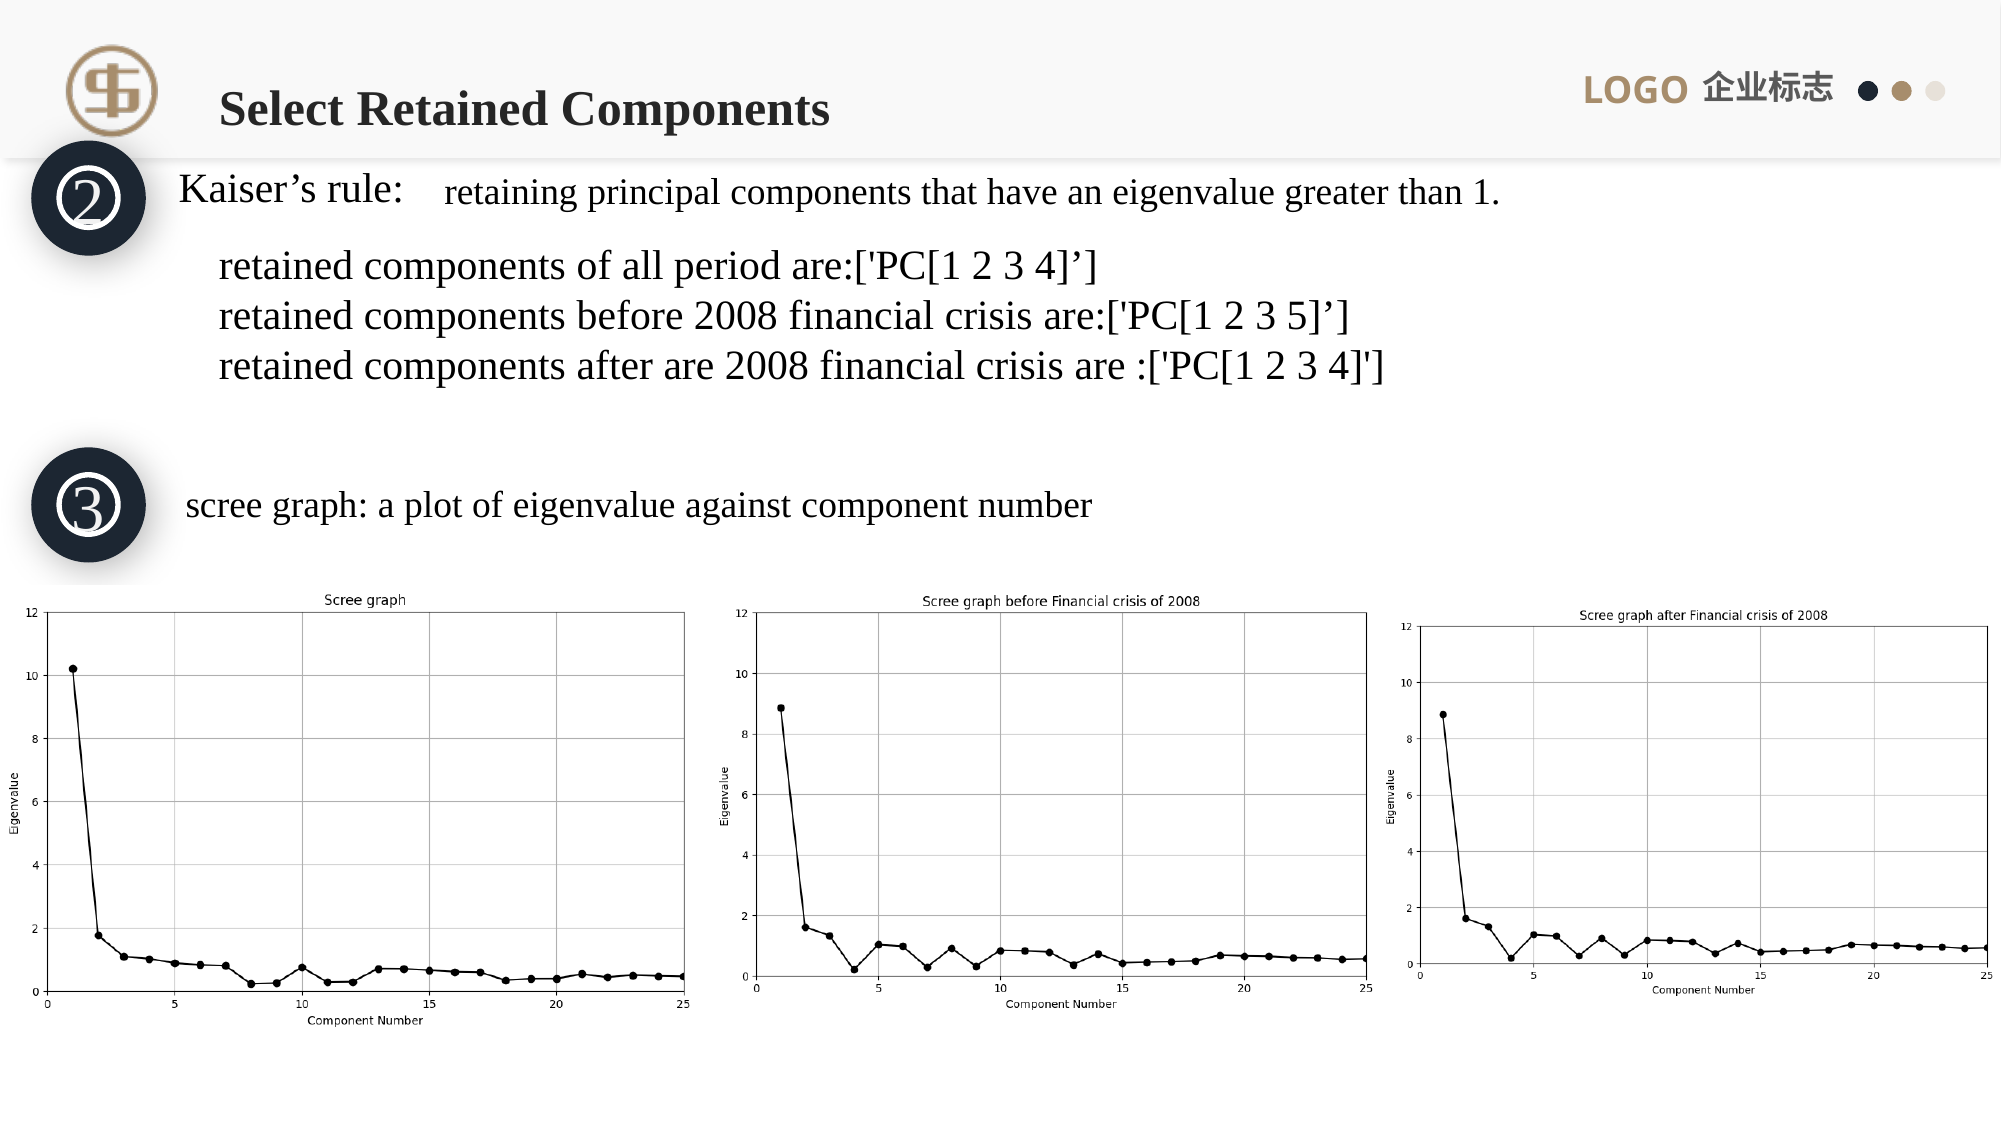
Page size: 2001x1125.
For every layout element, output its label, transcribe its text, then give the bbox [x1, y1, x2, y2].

text_box retained components of all period are:['PC[1 2 3 4]’] retained components before 2008 financial crisis are:['PC[1 2 3 5]’] retained components after are 2008 financial crisis are :['PC[1 2 3 4]'] [204, 230, 1884, 395]
picture [0, 585, 698, 1034]
text_box [56, 165, 121, 231]
text_box Kaiser’s rule: [163, 153, 419, 219]
picture [711, 587, 2000, 1017]
text_box scree graph: a plot of eigenvalue against component number [170, 472, 1335, 578]
text_box Select Retained Components [204, 56, 907, 143]
text_box 2 [31, 140, 146, 256]
text_box 3 [31, 447, 146, 563]
picture [27, 15, 199, 179]
text_box [56, 472, 121, 537]
text_box retaining principal components that have an eigenvalue greater than 1. [429, 159, 1518, 230]
